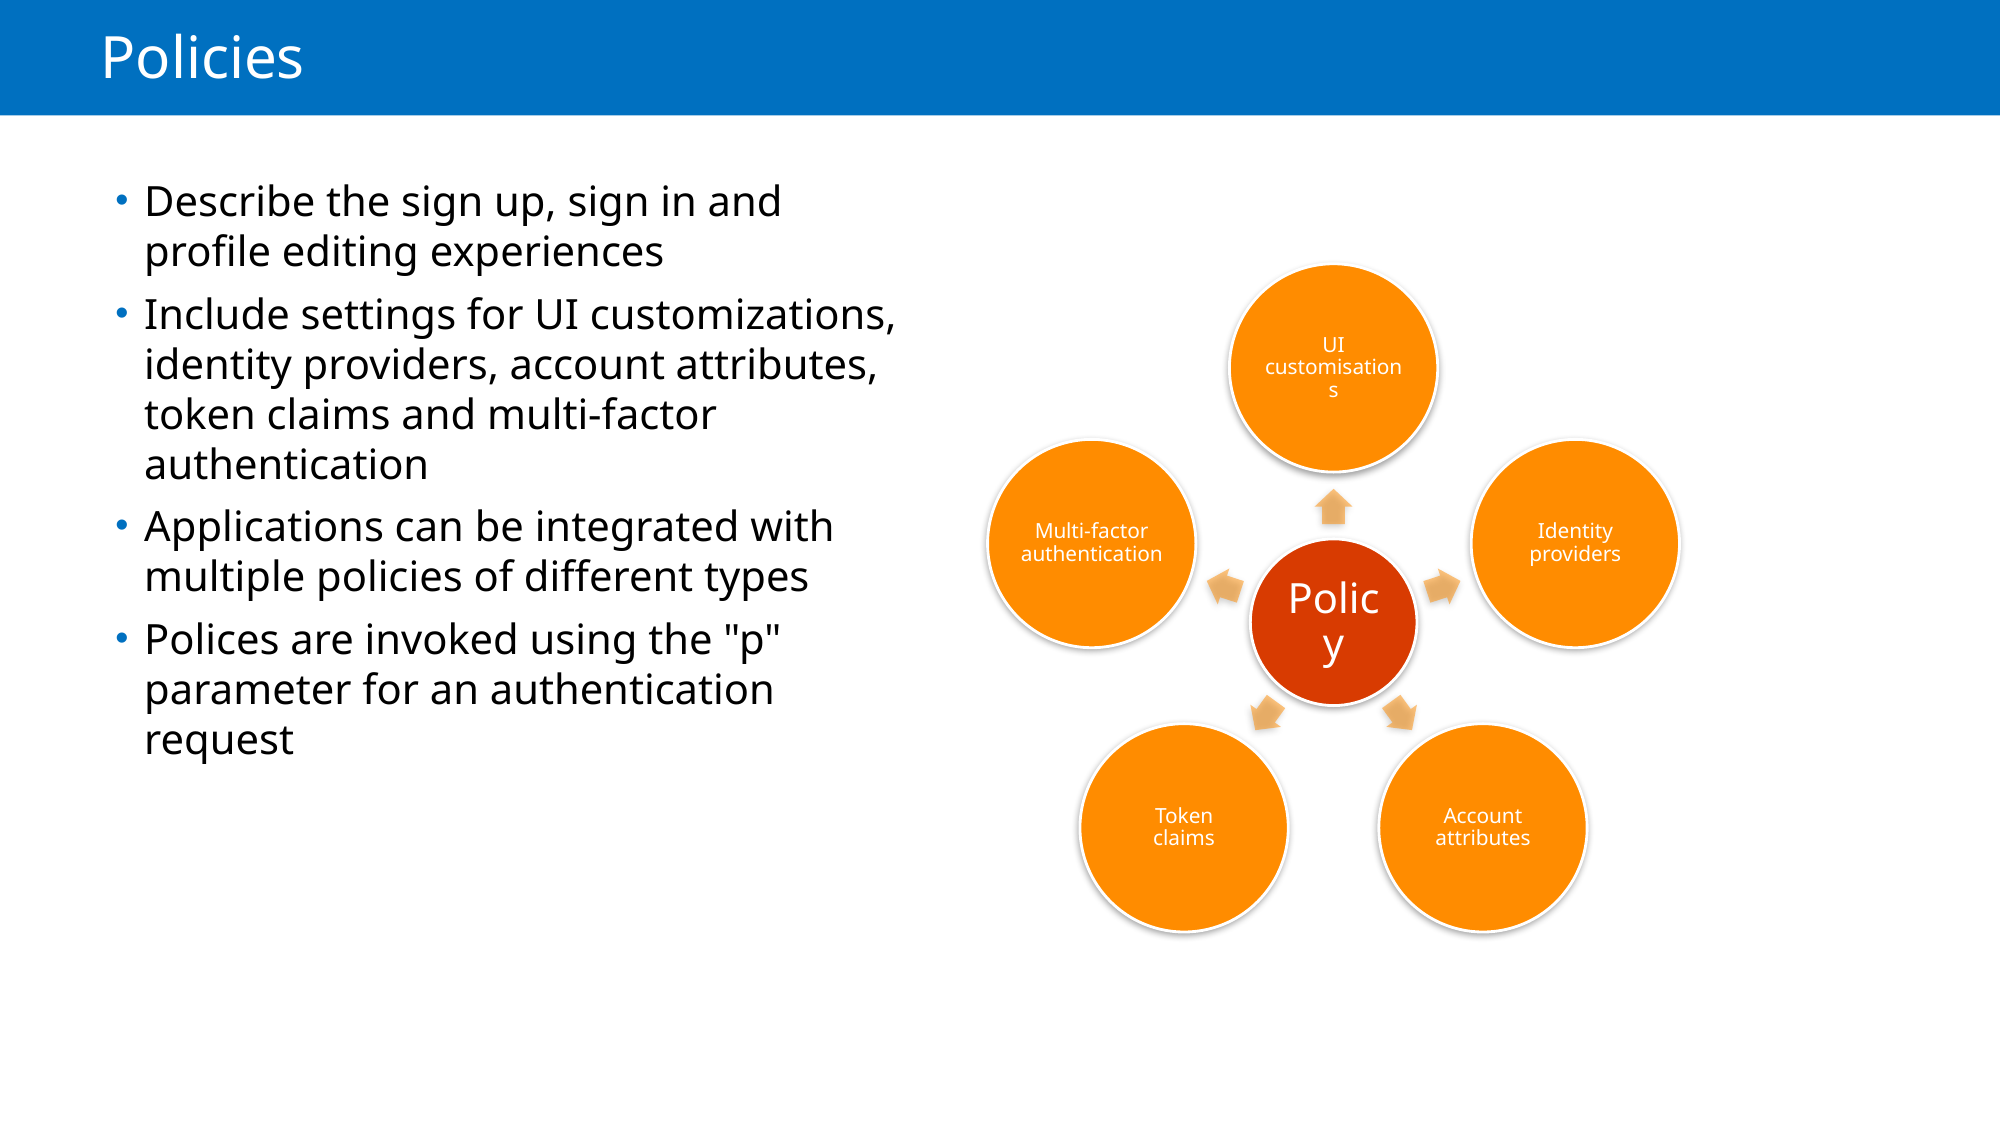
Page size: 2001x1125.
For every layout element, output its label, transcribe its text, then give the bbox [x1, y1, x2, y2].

text_box Describe the sign up, sign in and profile editing experiences Include settings for UI customizations, identity providers, account attributes, token claims and multi-factor authentication Applications can be integrated with multiple policies of different types Polices are invoked using the "p" parameter for an authentication request [100, 167, 933, 1012]
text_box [986, 169, 1681, 1027]
title Policies [100, 0, 1802, 122]
